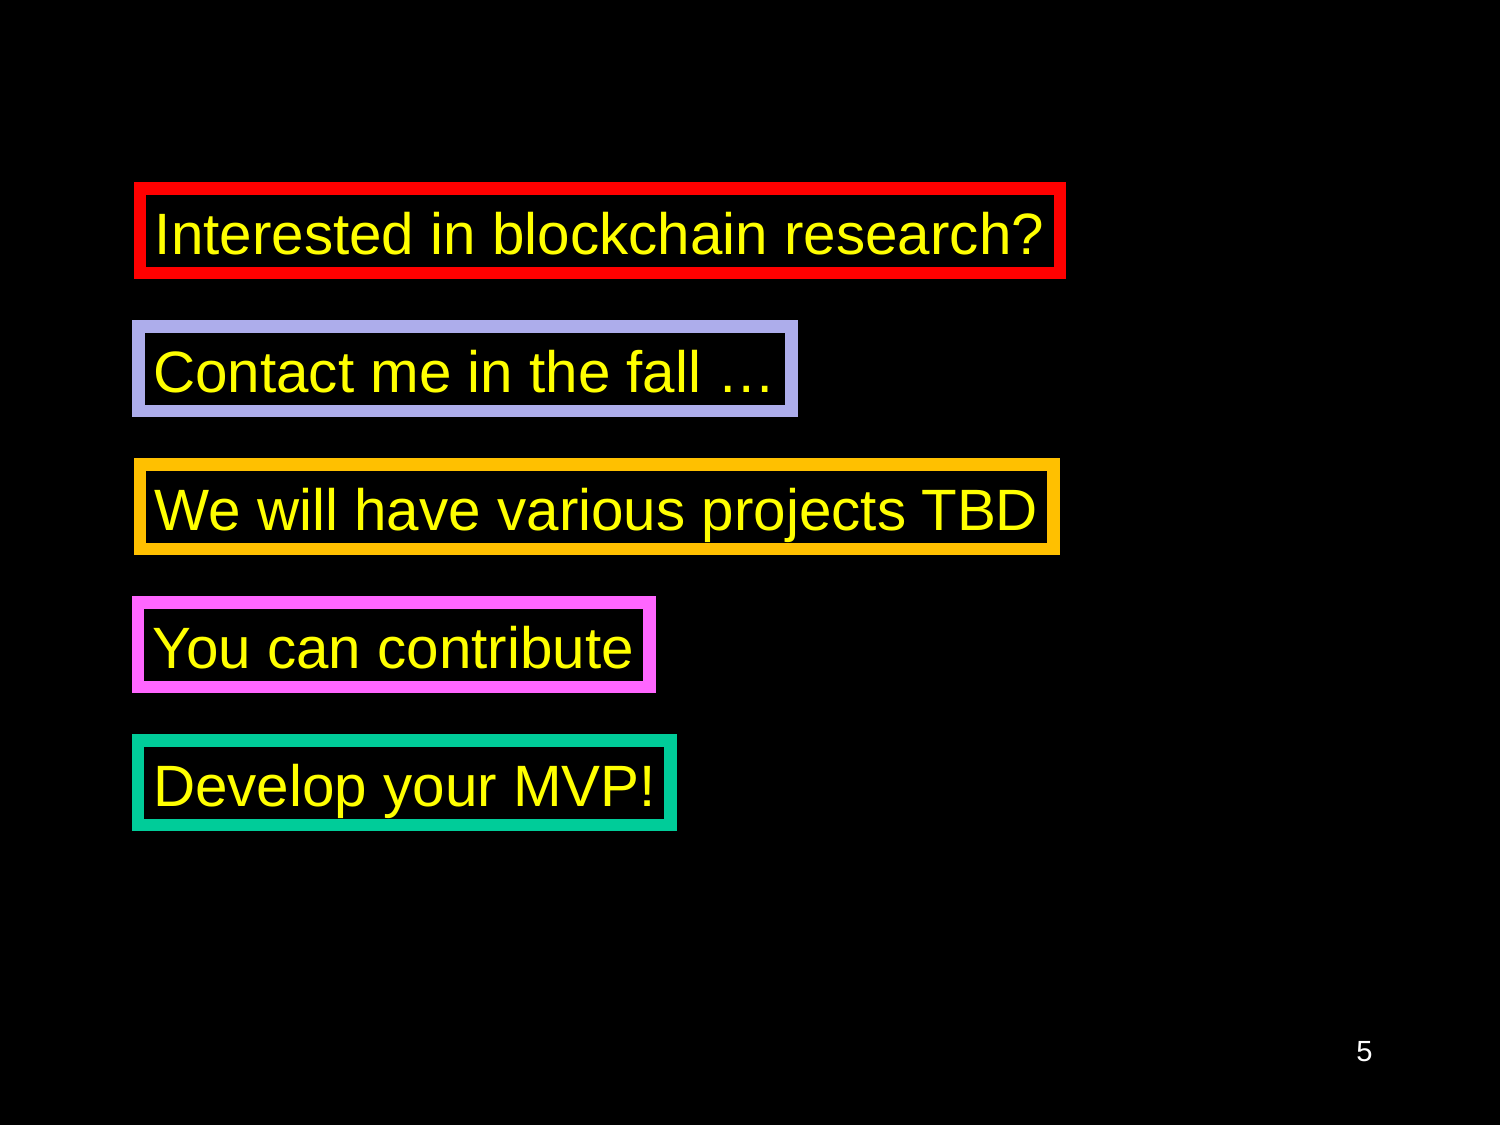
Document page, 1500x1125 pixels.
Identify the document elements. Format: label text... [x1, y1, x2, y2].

text_box Contact me in the fall … [138, 326, 792, 412]
slide_number 5 [1074, 1024, 1388, 1101]
text_box You can contribute [137, 602, 650, 688]
text_box We will have various projects TBD [139, 464, 1054, 550]
text_box Develop your MVP! [138, 740, 671, 826]
text_box Interested in blockchain research? [139, 188, 1061, 274]
